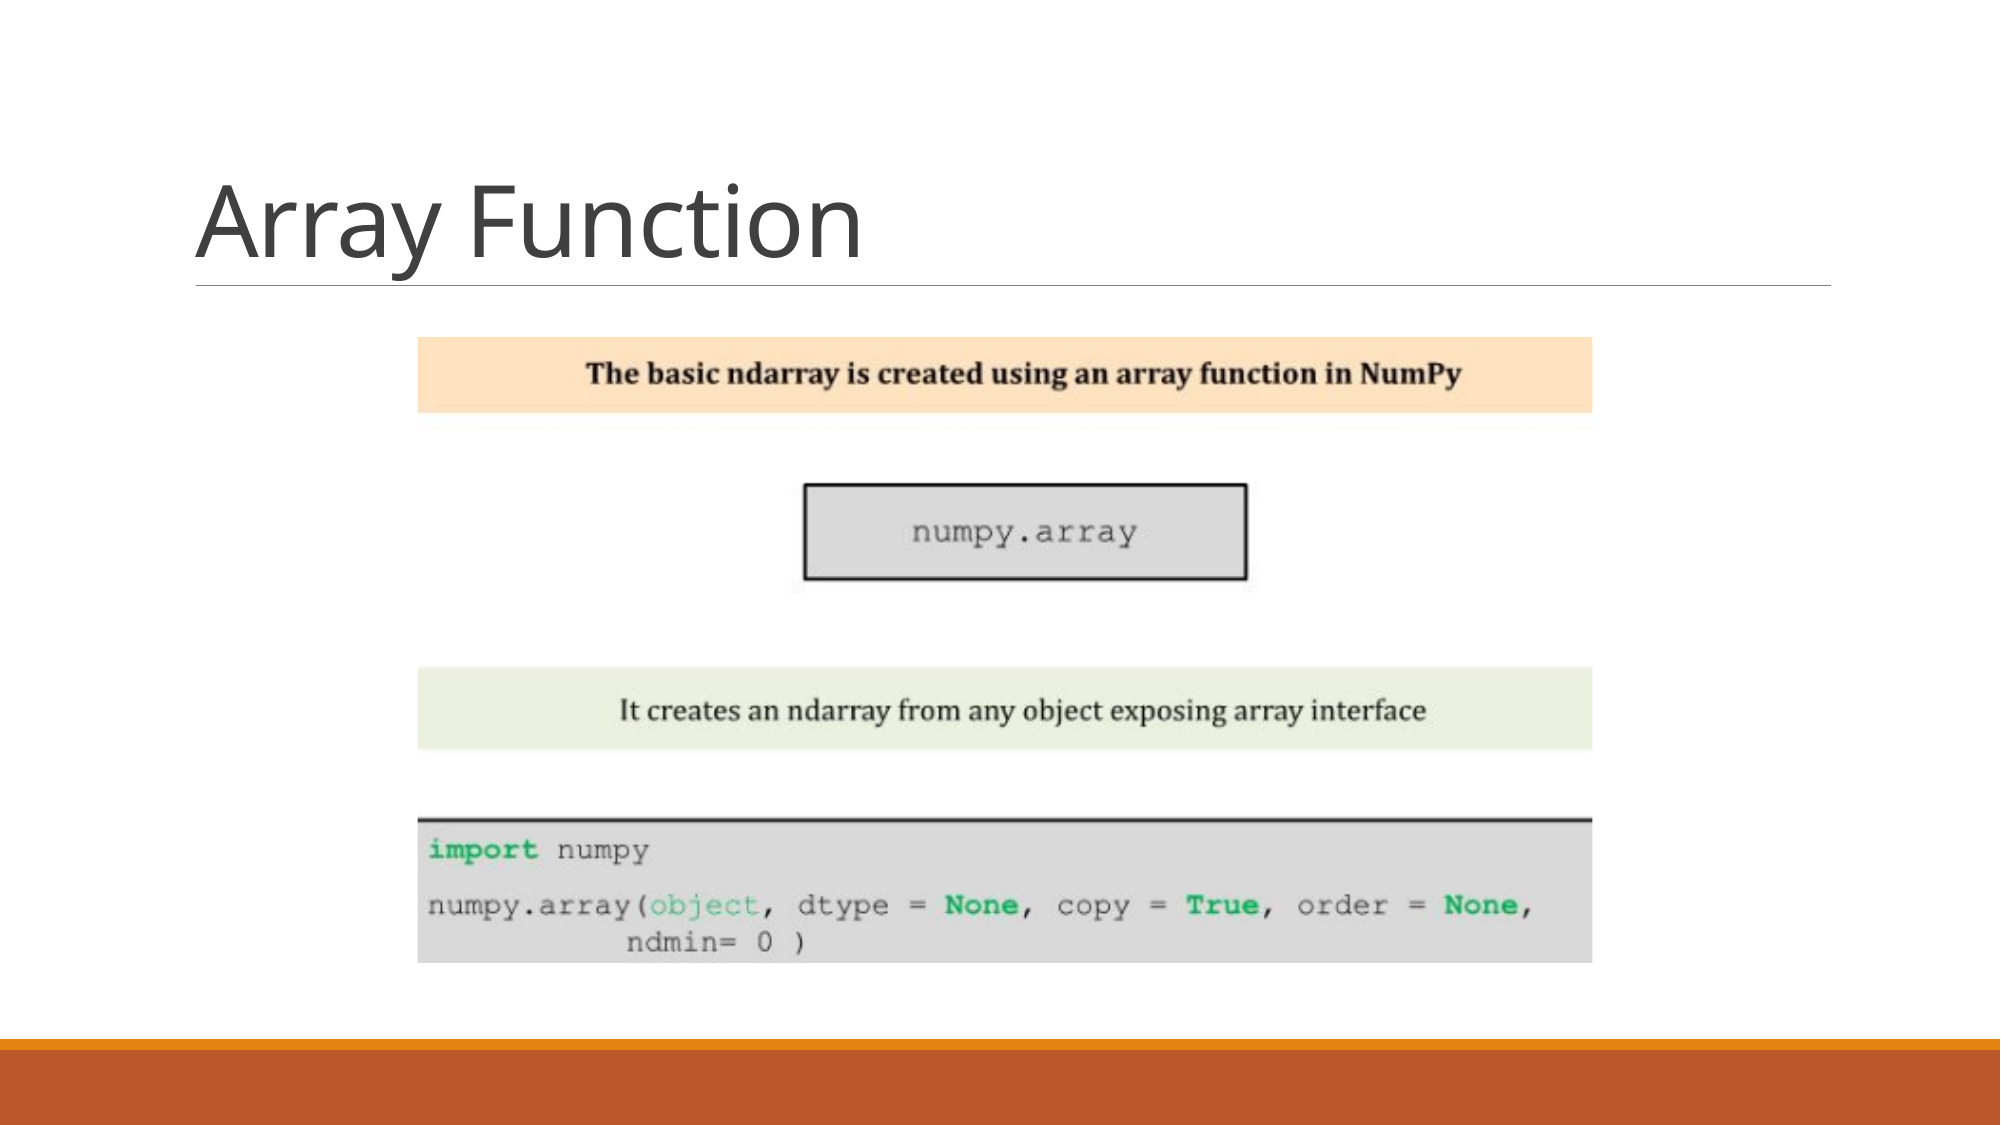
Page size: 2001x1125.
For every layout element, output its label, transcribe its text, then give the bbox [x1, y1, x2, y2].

picture [416, 336, 1594, 964]
title Array Function [180, 47, 1830, 285]
